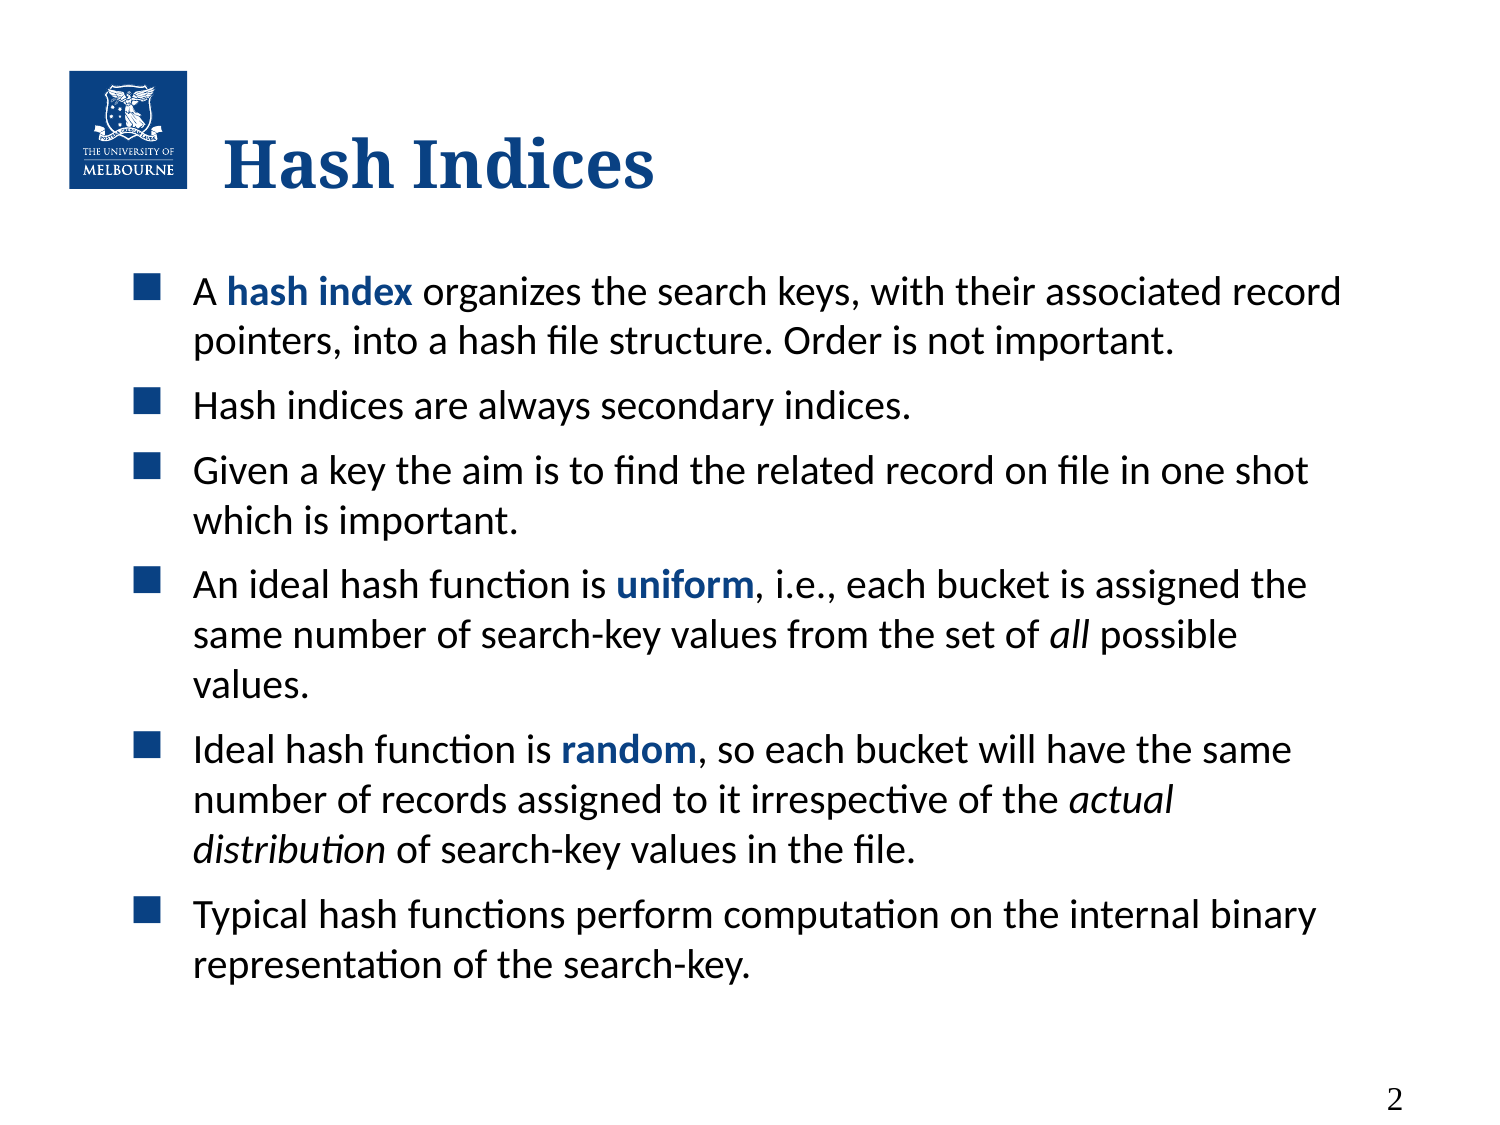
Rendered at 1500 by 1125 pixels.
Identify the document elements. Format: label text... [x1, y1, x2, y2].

title Hash Indices [208, 64, 1443, 211]
text_box A hash index organizes the search keys, with their associated record pointers, into a hash file structure. Order is not important. Hash indices are always secondary indices. Given a key the aim is to find the related record on file in one shot which is important. An ideal hash function is uniform, i.e., each bucket is assigned the same number of search-key values from the set of all possible values. Ideal hash function is random, so each bucket will have the same number of records assigned to it irrespective of the actual distribution of search-key values in the file. Typical hash functions perform computation on the internal binary representation of the search-key. [121, 255, 1379, 1061]
